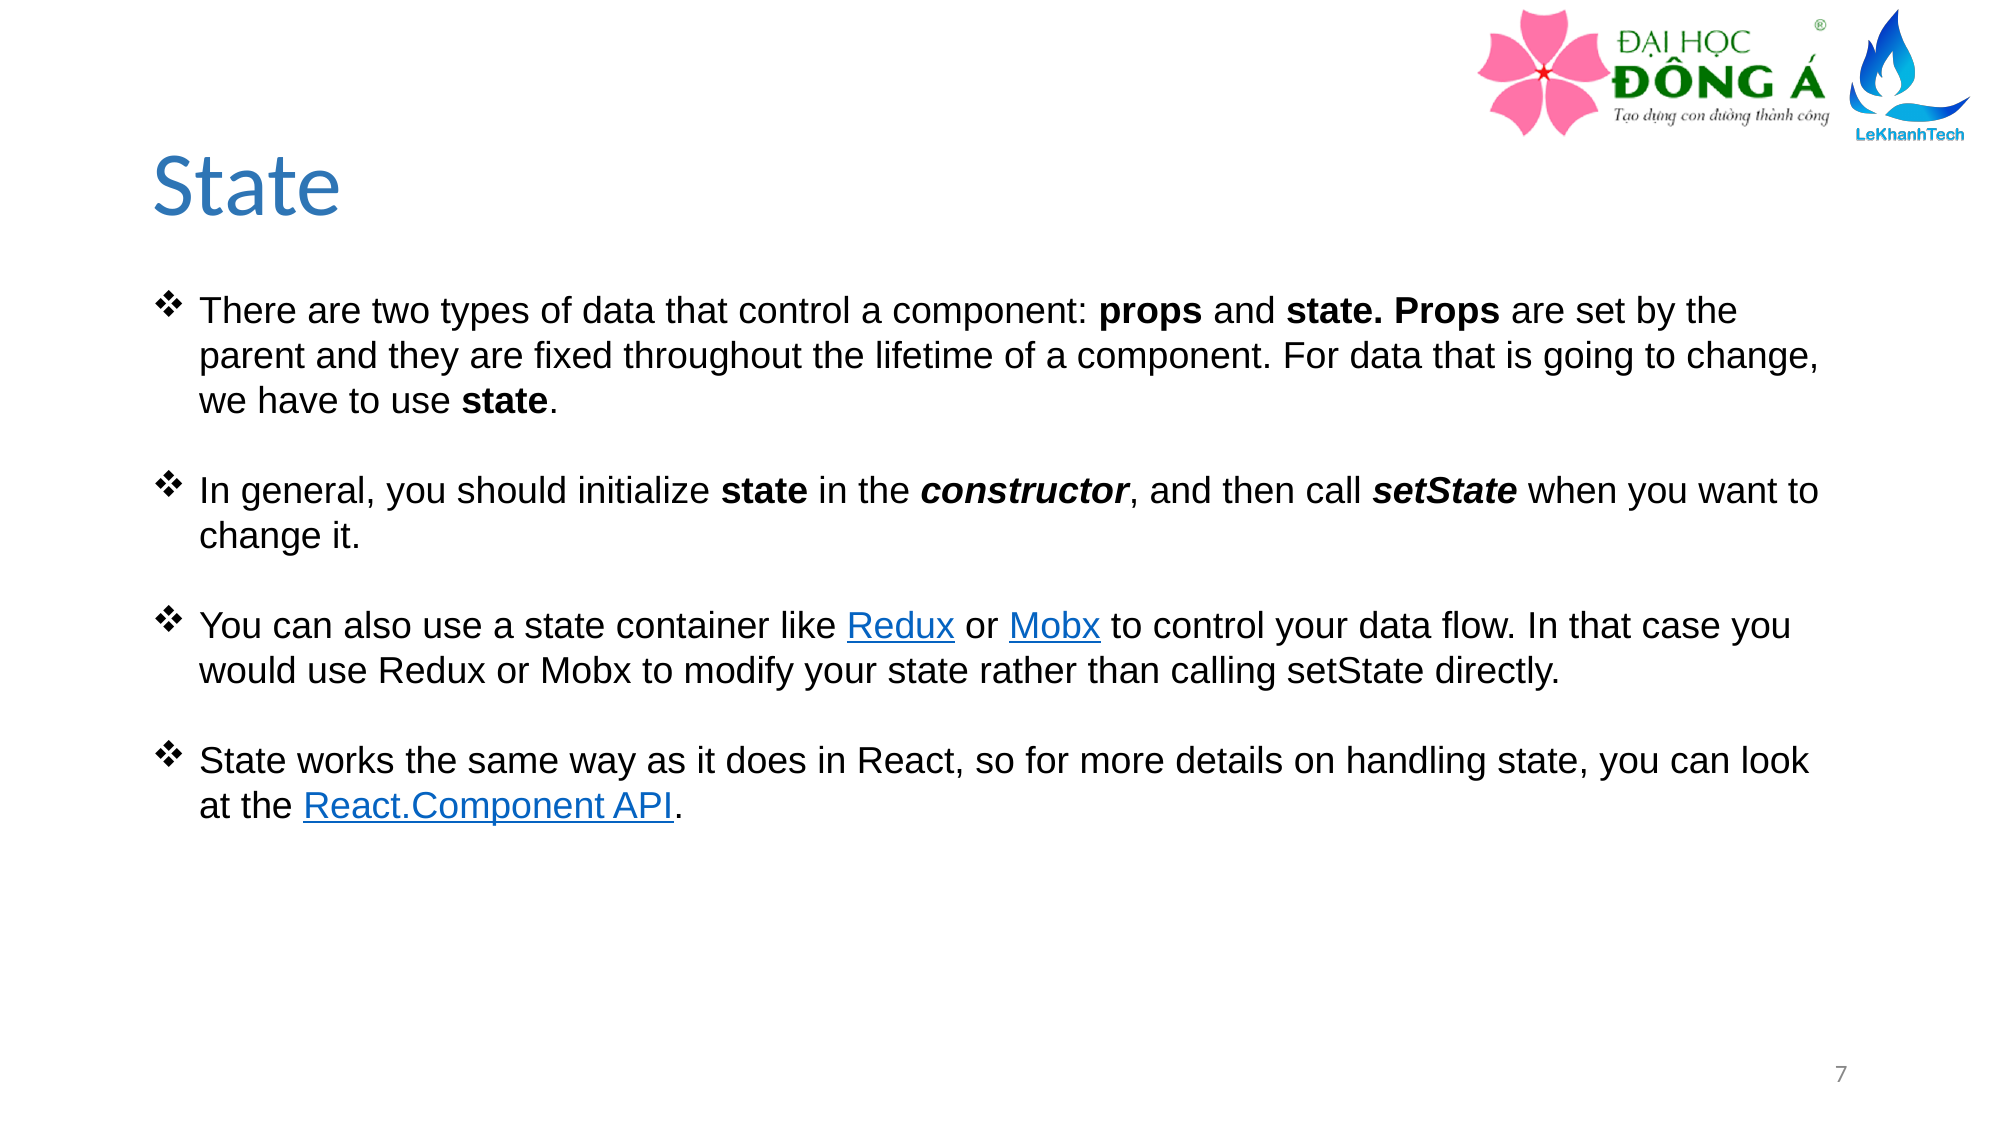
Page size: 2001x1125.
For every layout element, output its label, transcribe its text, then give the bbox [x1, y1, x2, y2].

slide_number 7 [1412, 1042, 1863, 1103]
picture [1465, 5, 1980, 144]
text_box There are two types of data that control a component: props and state. Props are set by the parent and they are fixed throughout the lifetime of a component. For data that is going to change, we have to use state. In general, you should initialize state in the constructor, and then call setState when you want to change it. You can also use a state container like Redux or Mobx to control your data flow. In that case you would use Redux or Mobx to modify your state rather than calling setState directly. State works the same way as it does in React, so for more details on handling state, you can look at the React.Component API. [137, 279, 1863, 879]
title State [137, 91, 1863, 279]
